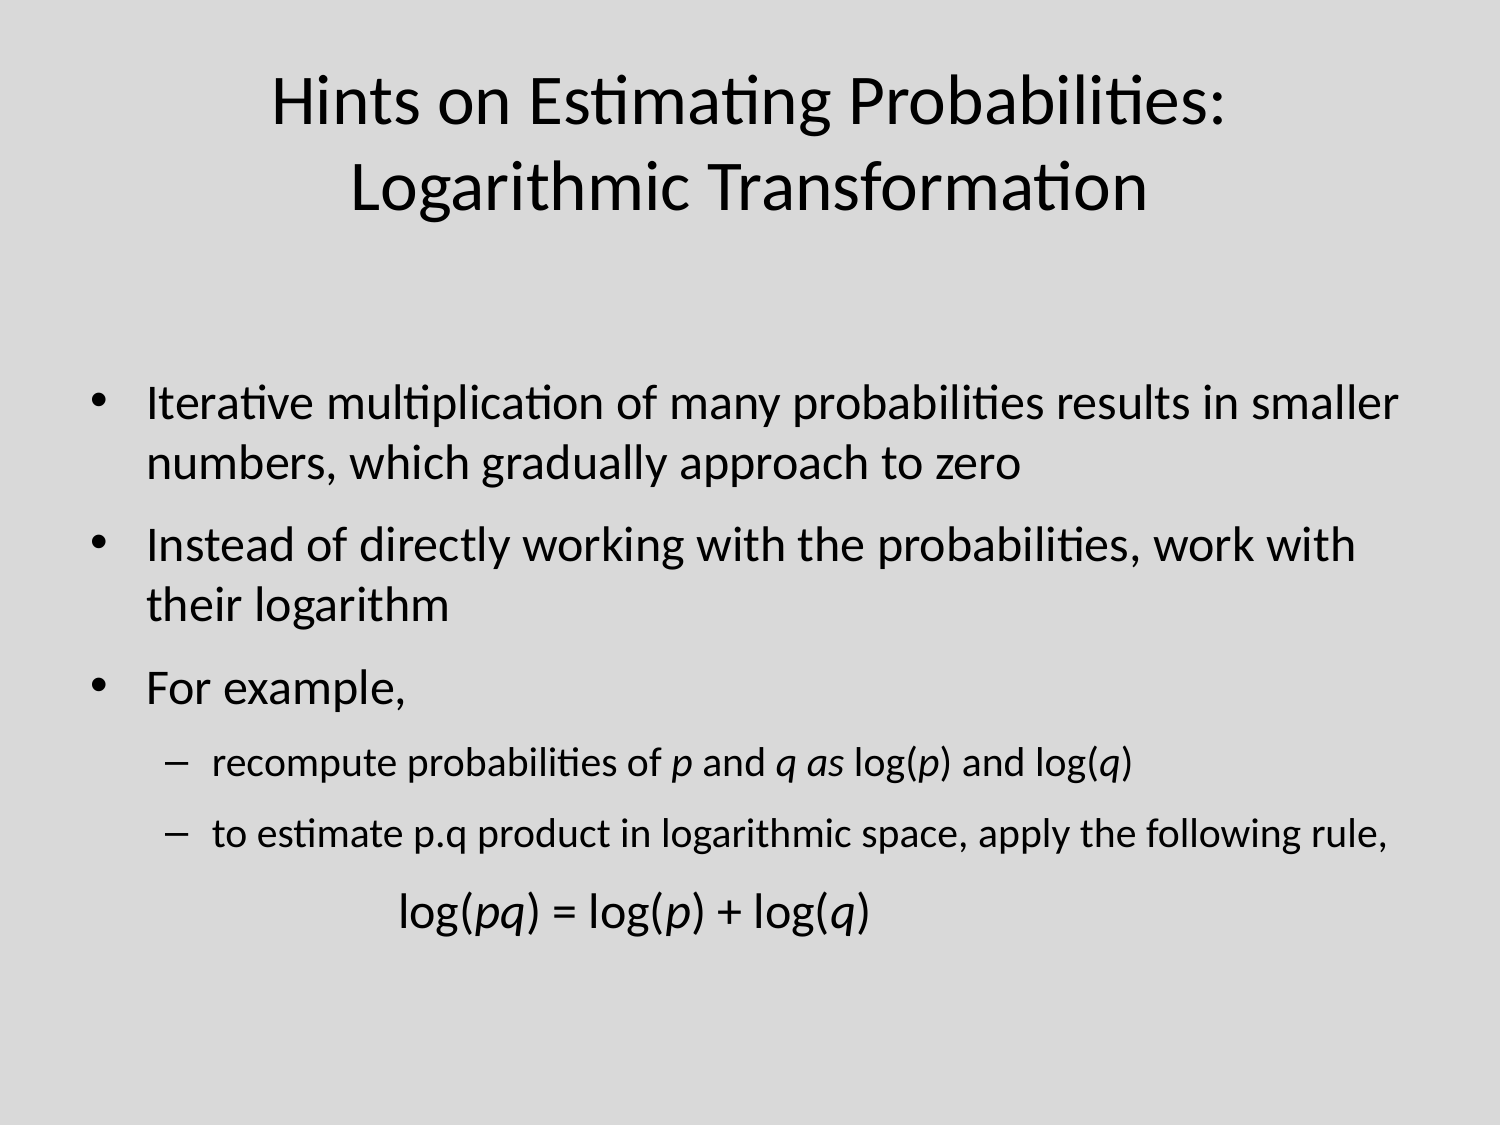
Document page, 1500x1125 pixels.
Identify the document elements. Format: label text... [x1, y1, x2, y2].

list Iterative multiplication of many probabilities results in smaller numbers, which gradually approach to zero Instead of directly working with the probabilities, work with their logarithm For example, recompute probabilities of p and q as log(p) and log(q) to estimate p.q product in logarithmic space, apply the following rule, log(pq) = log(p) + log(q) [75, 361, 1425, 1005]
title Hints on Estimating Probabilities: Logarithmic Transformation [75, 45, 1425, 233]
